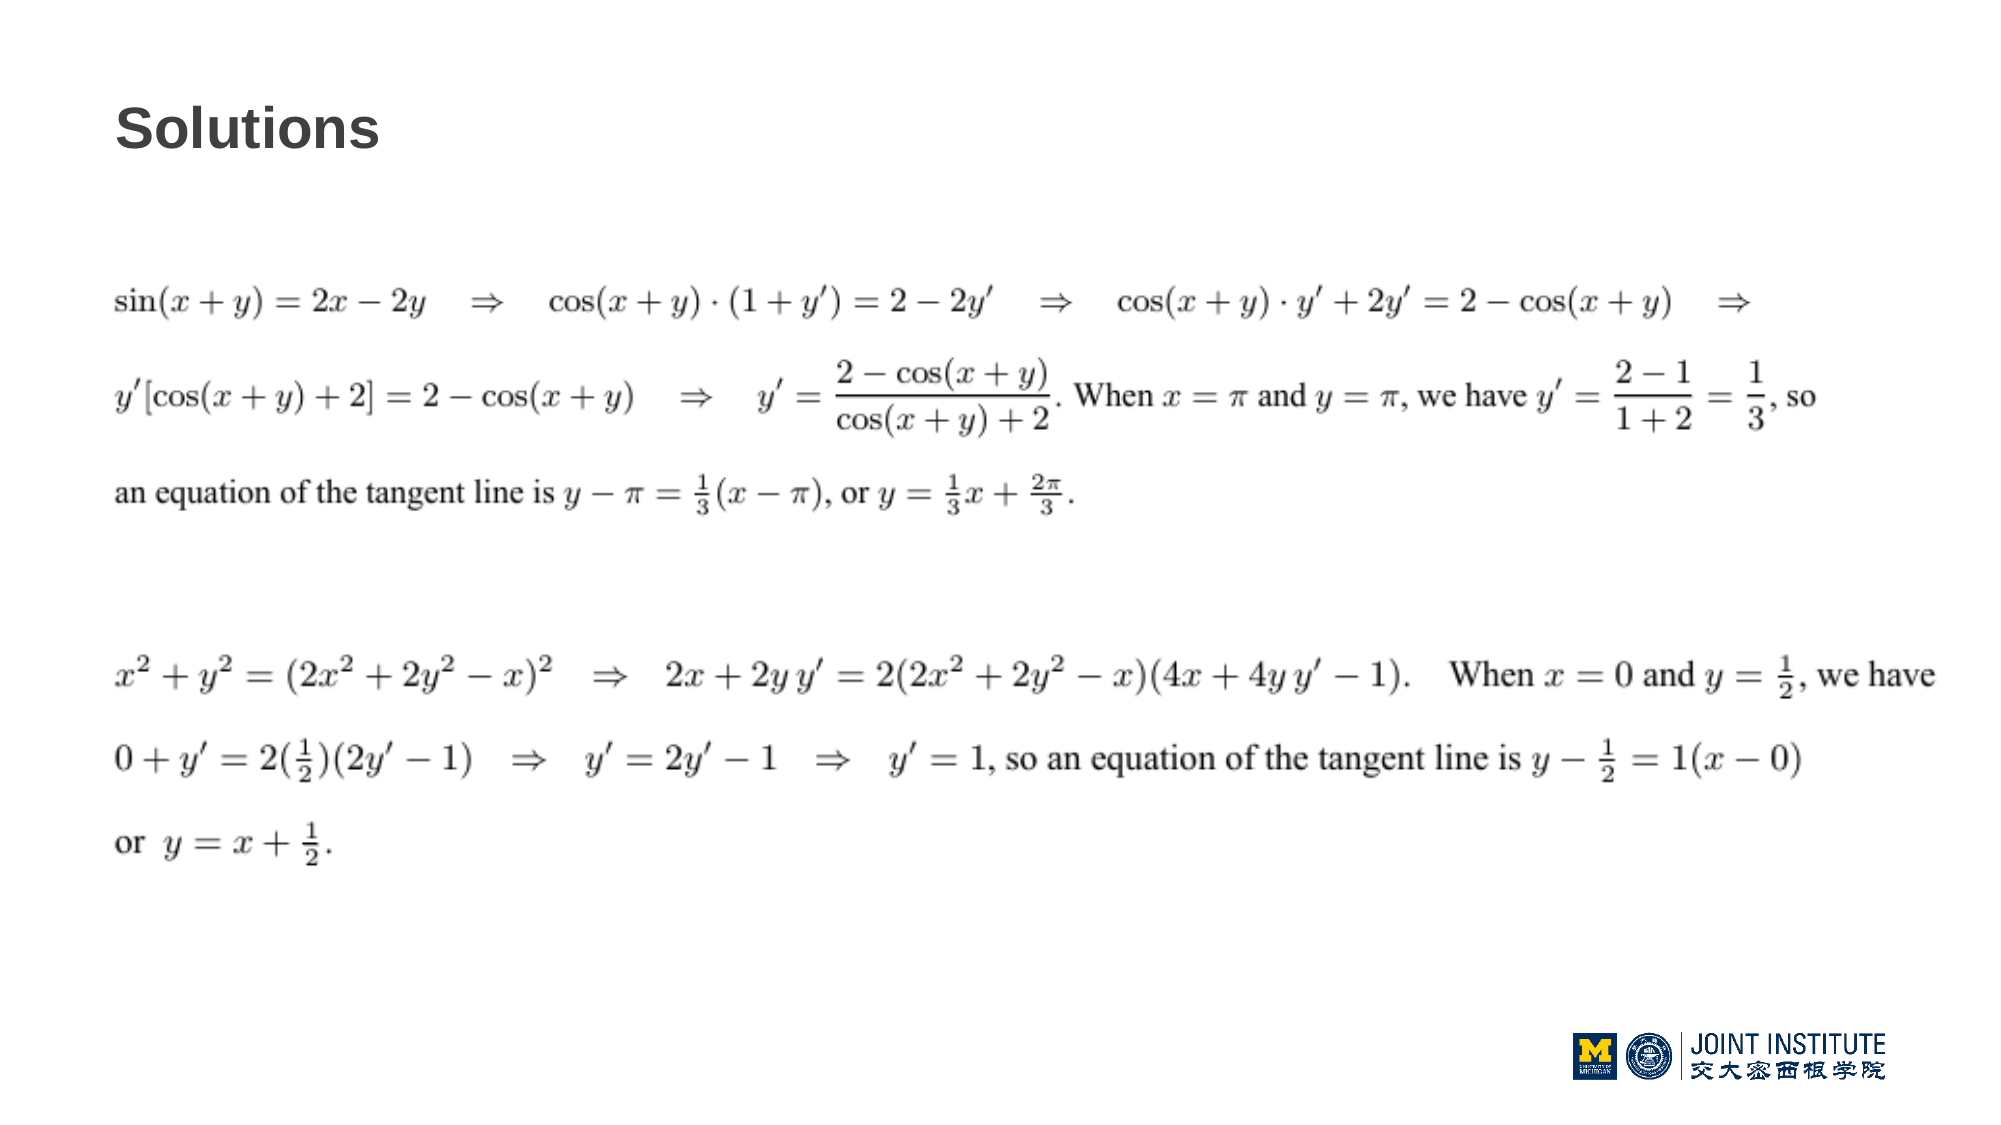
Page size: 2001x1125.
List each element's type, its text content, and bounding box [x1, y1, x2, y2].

picture [100, 271, 1915, 542]
picture [1573, 1032, 1885, 1080]
list Solutions [101, 76, 1884, 175]
picture [100, 648, 1995, 891]
